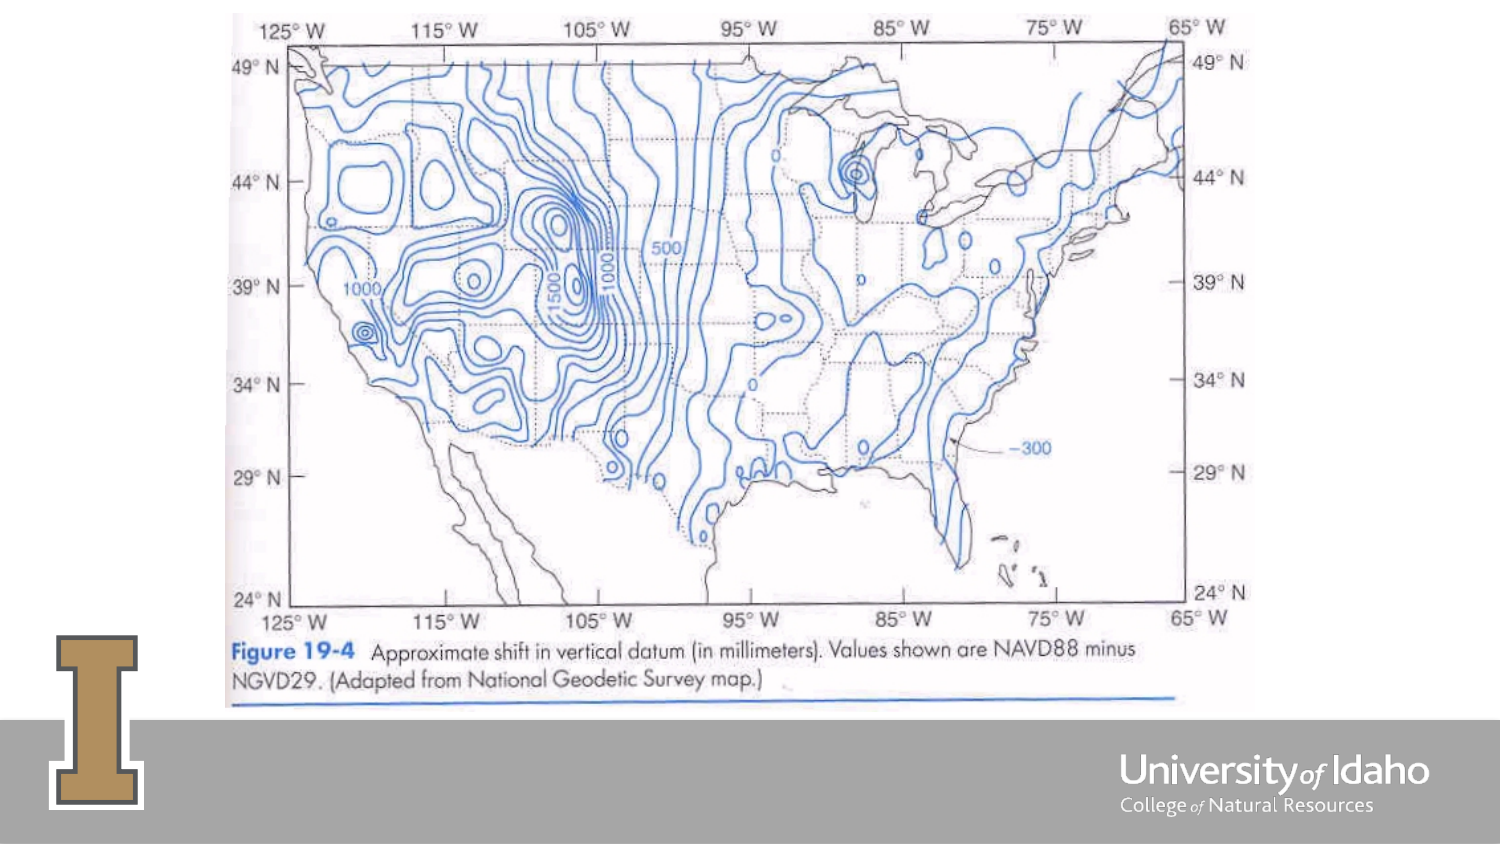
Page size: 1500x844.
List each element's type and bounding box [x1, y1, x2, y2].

picture [225, 13, 1255, 712]
